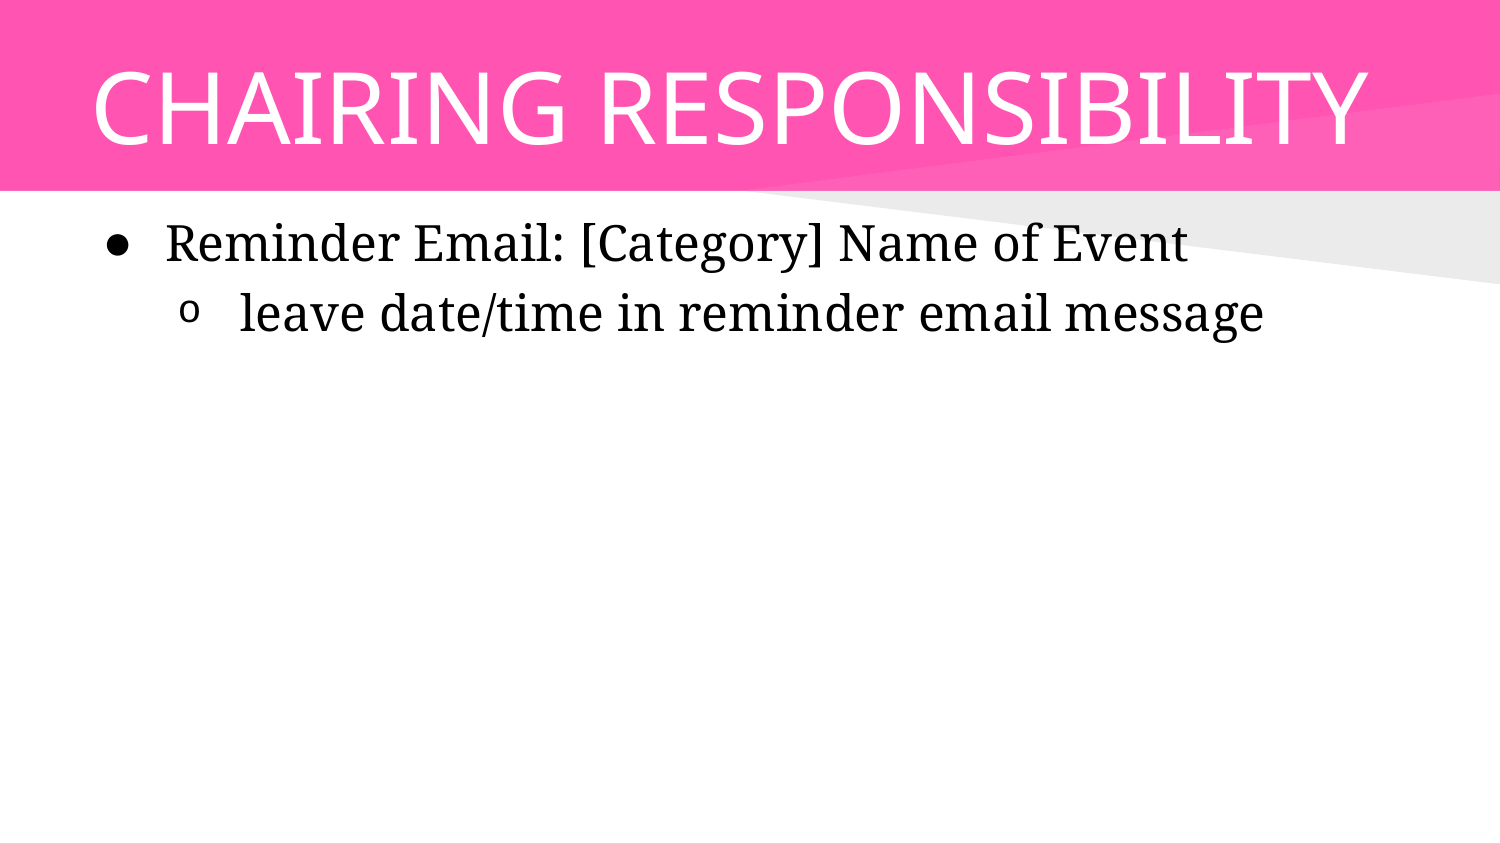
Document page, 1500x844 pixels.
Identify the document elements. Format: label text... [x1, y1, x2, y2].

list Reminder Email: [Category] Name of Event leave date/time in reminder email message [75, 196, 1425, 808]
title CHAIRING RESPONSIBILITY [75, 33, 1425, 175]
